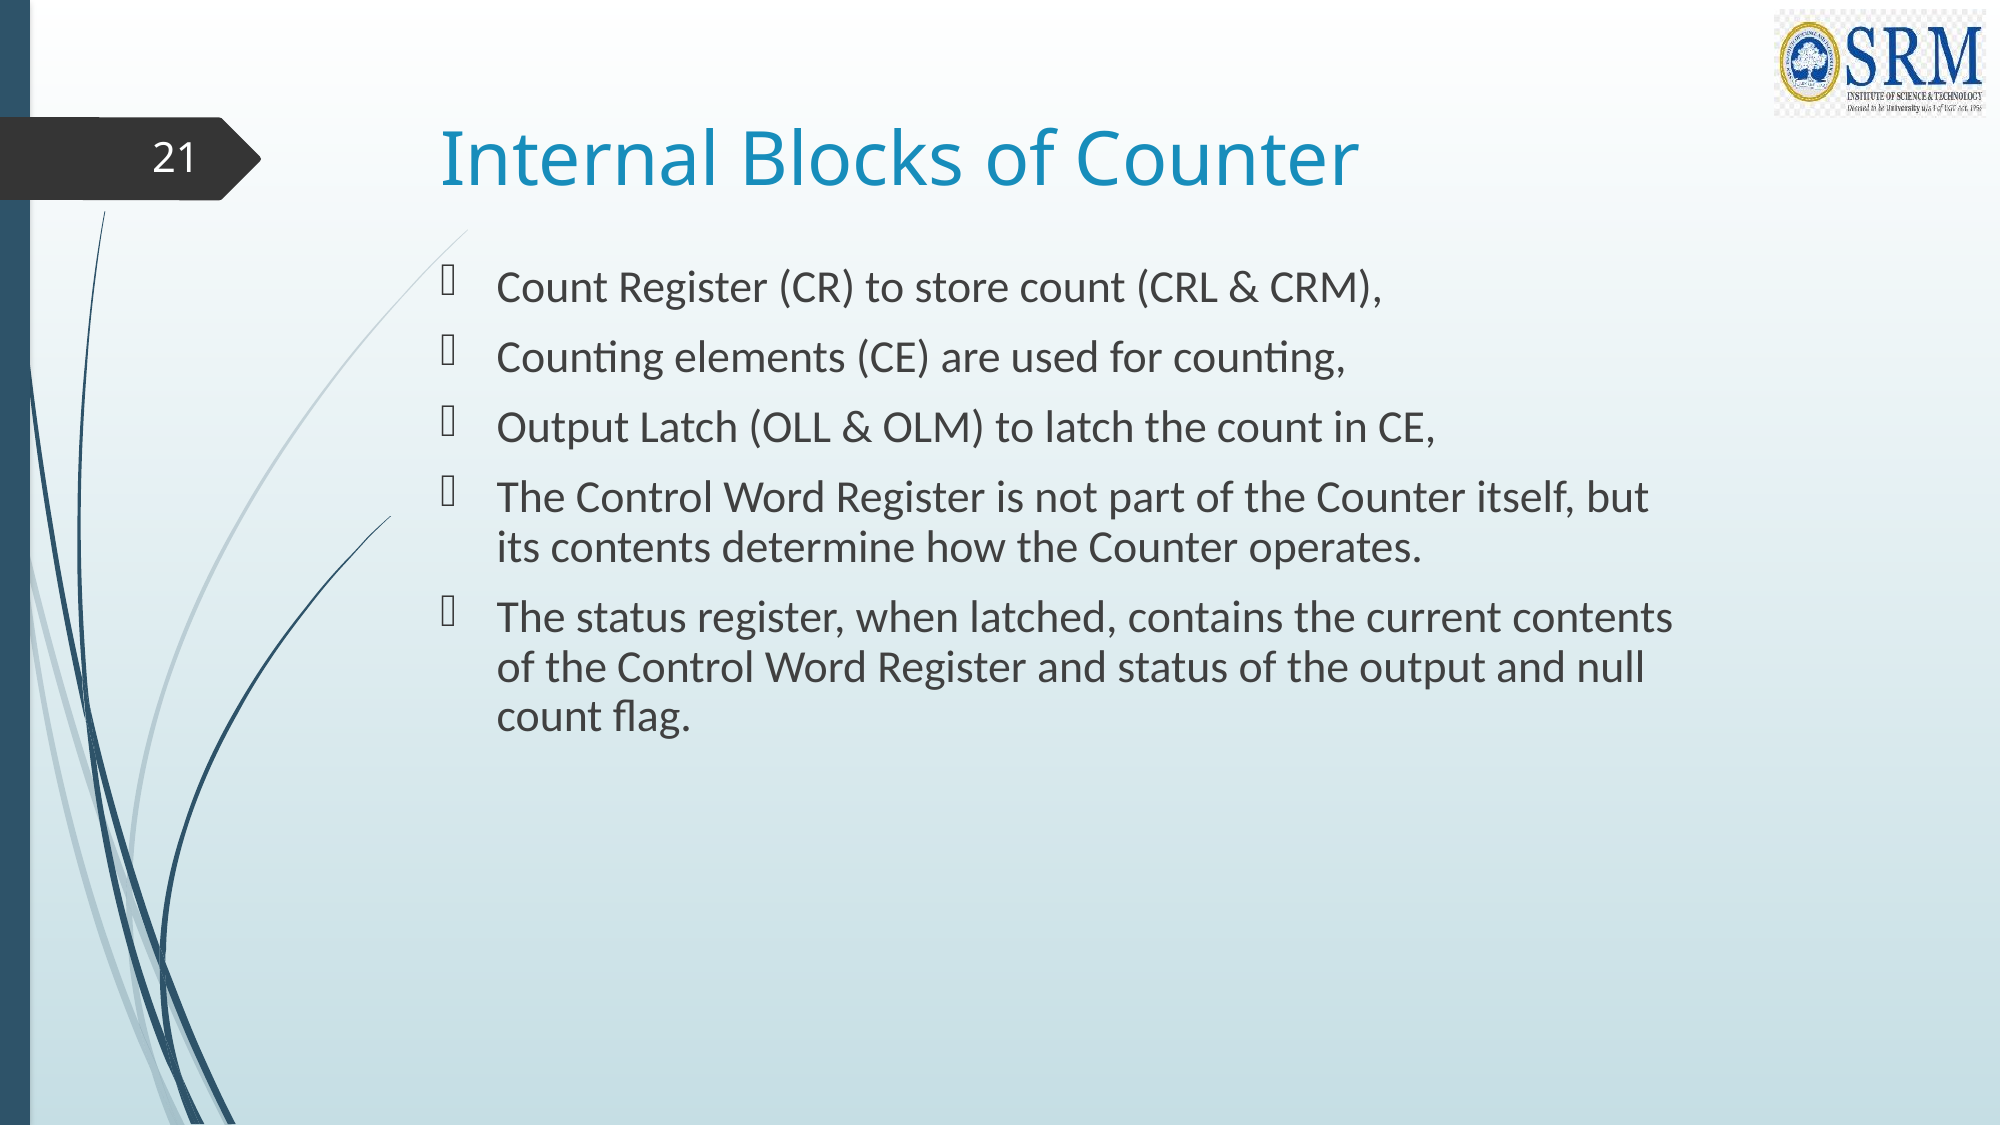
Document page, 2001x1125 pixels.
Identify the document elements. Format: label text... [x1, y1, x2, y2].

list Count Register (CR) to store count (CRL & CRM), Counting elements (CE) are used for counting, Output Latch (OLL & OLM) to latch the count in CE, The Control Word Register is not part of the Counter itself, but its contents determine how the Counter operates. The status register, when latched, contains the current contents of the Control Word Register and status of the output and null count flag. [425, 313, 1701, 1043]
title Internal Blocks of Counter [425, 102, 1888, 313]
picture [1774, 9, 1987, 118]
slide_number 21 [87, 129, 216, 190]
